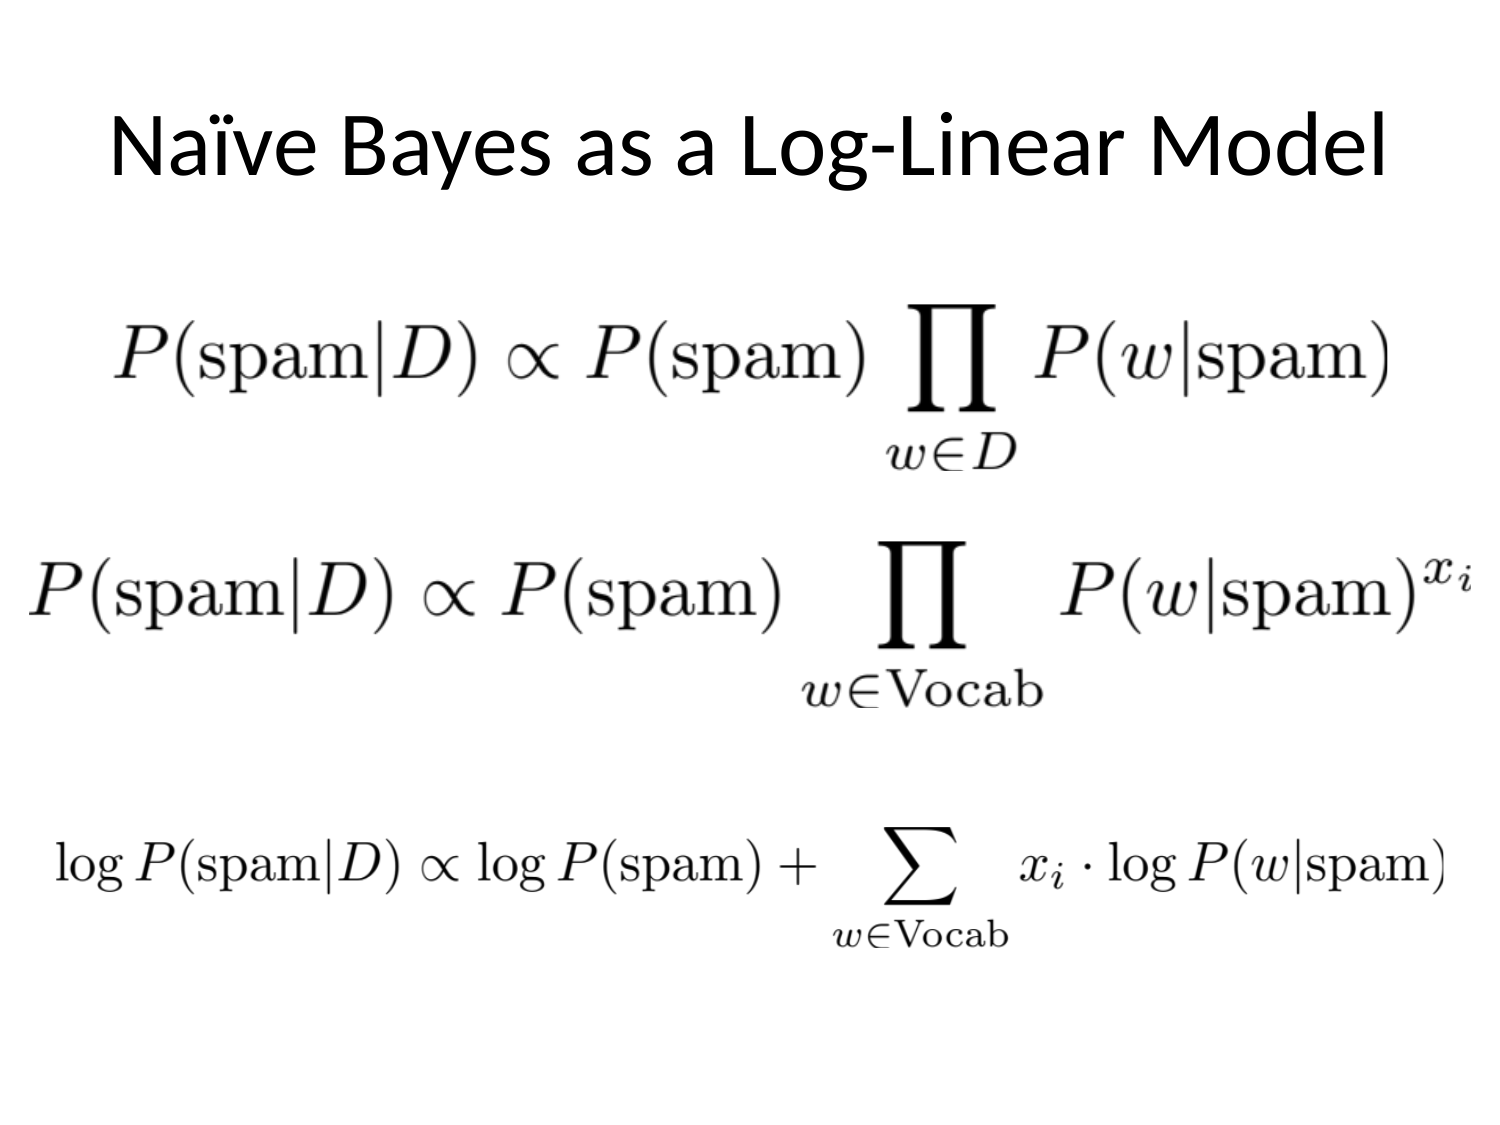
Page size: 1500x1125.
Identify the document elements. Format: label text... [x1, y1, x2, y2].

picture [55, 825, 1444, 948]
picture [112, 303, 1388, 471]
title Naïve Bayes as a Log-Linear Model [75, 45, 1425, 233]
picture [28, 540, 1471, 708]
